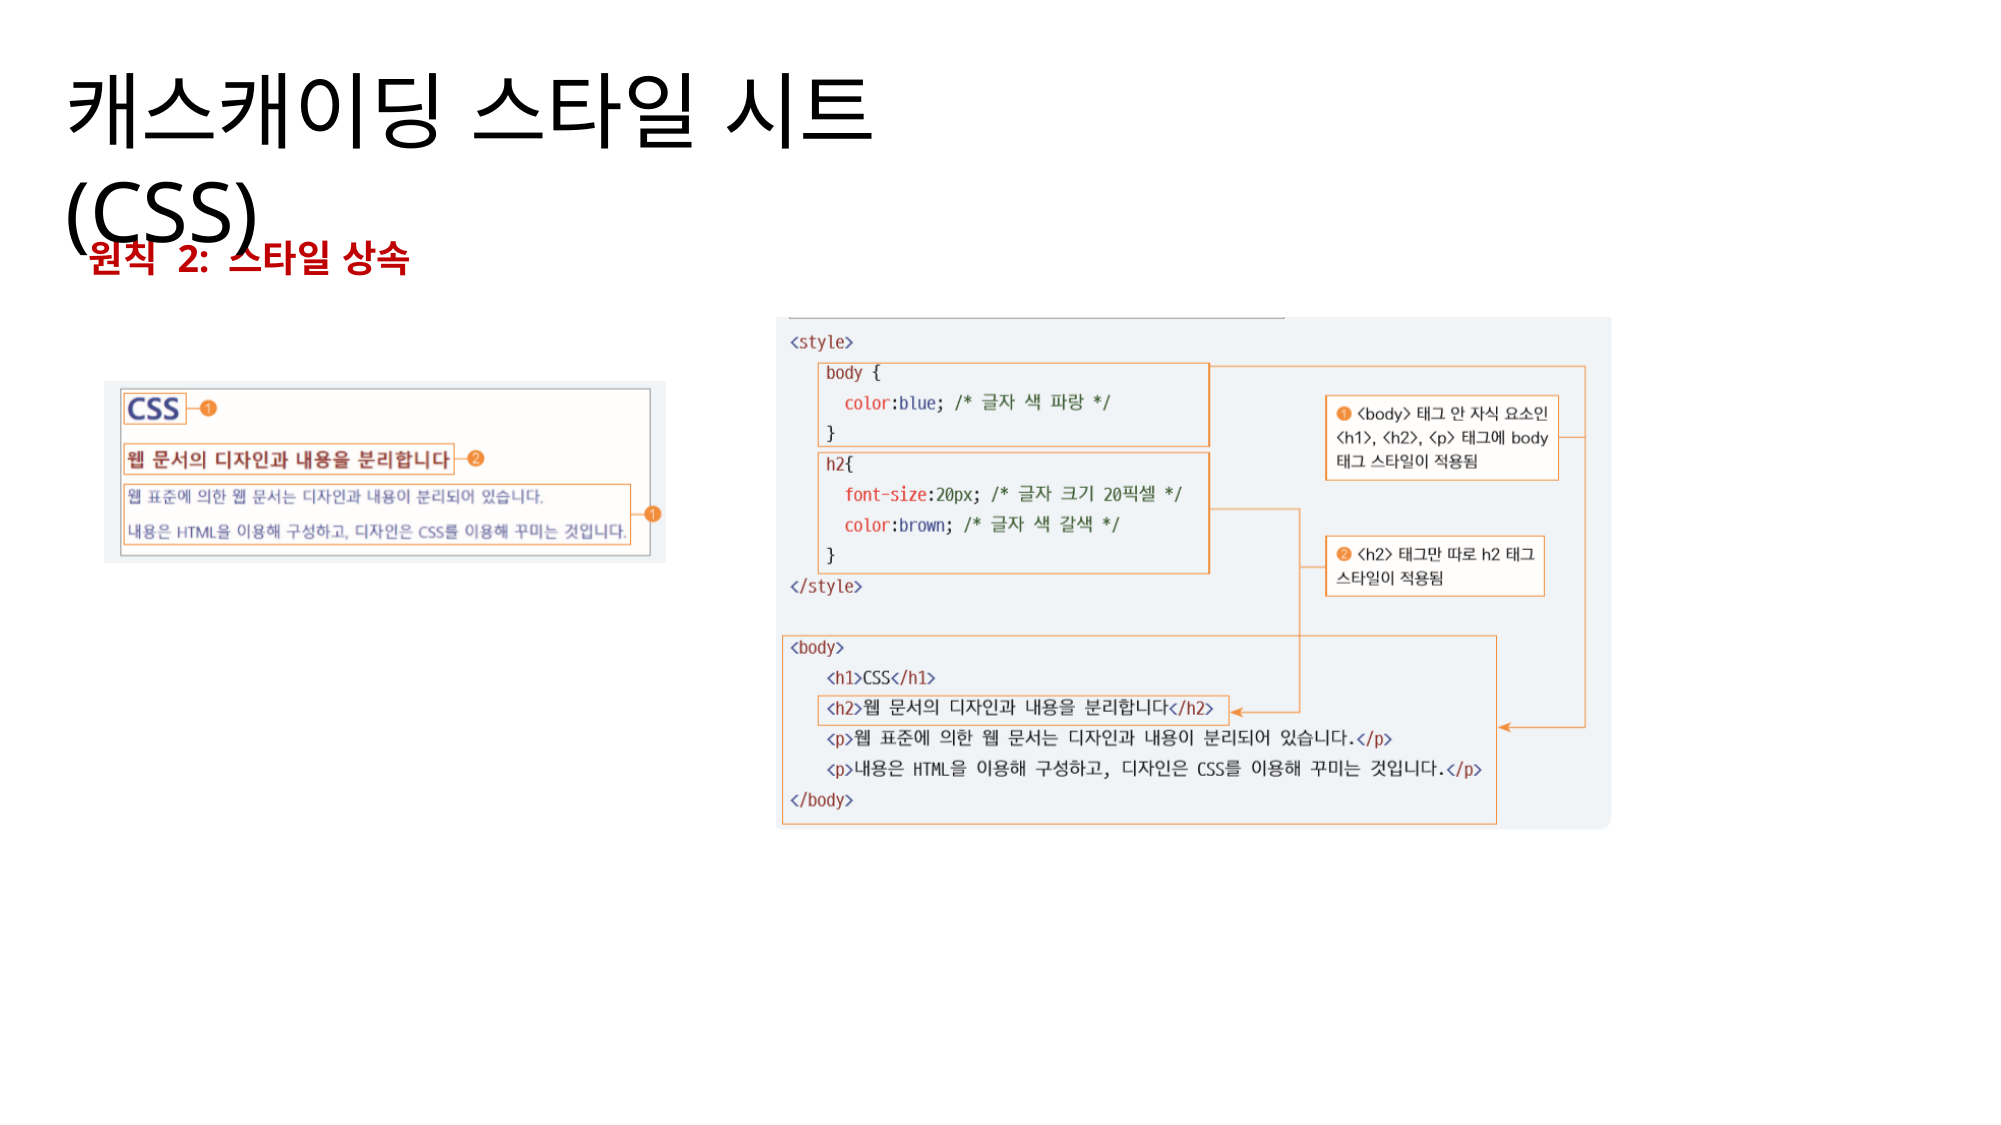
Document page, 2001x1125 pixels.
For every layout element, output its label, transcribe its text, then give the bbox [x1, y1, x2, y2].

picture [776, 317, 1615, 838]
text_box 캐스캐이딩 스타일 시트(CSS) [50, 52, 1051, 267]
text_box 원칙 2: 스타일 상속 [74, 267, 896, 287]
picture [104, 381, 666, 563]
